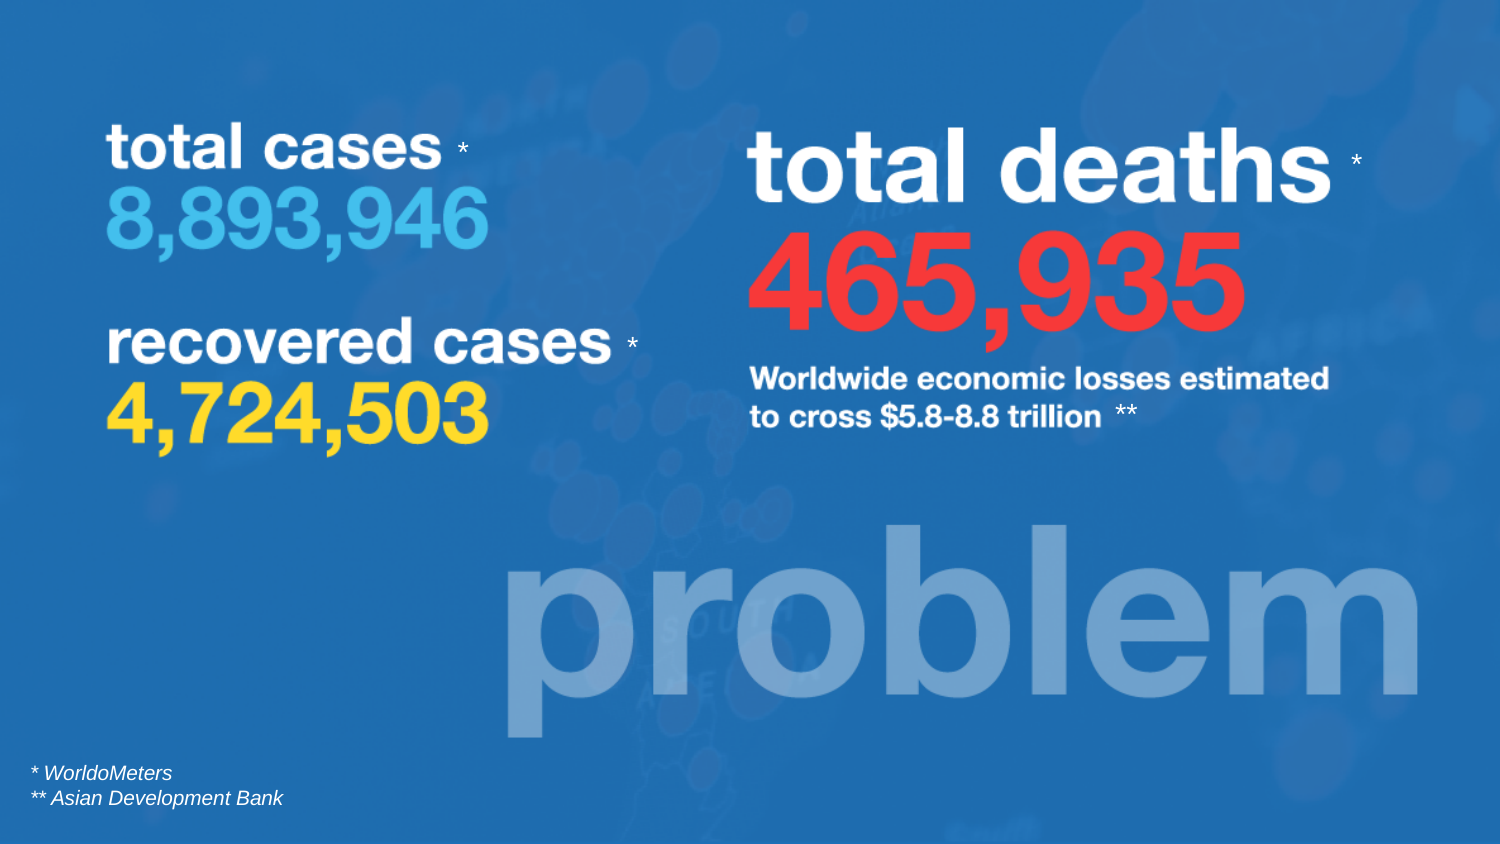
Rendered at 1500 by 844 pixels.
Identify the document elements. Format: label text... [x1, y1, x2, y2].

text_box * [442, 117, 544, 176]
text_box ** [1100, 380, 1201, 439]
picture [0, 0, 1500, 844]
text_box * [612, 313, 713, 372]
text_box * [1335, 130, 1437, 189]
text_box * WorldoMeters ** Asian Development Bank [15, 744, 1218, 831]
